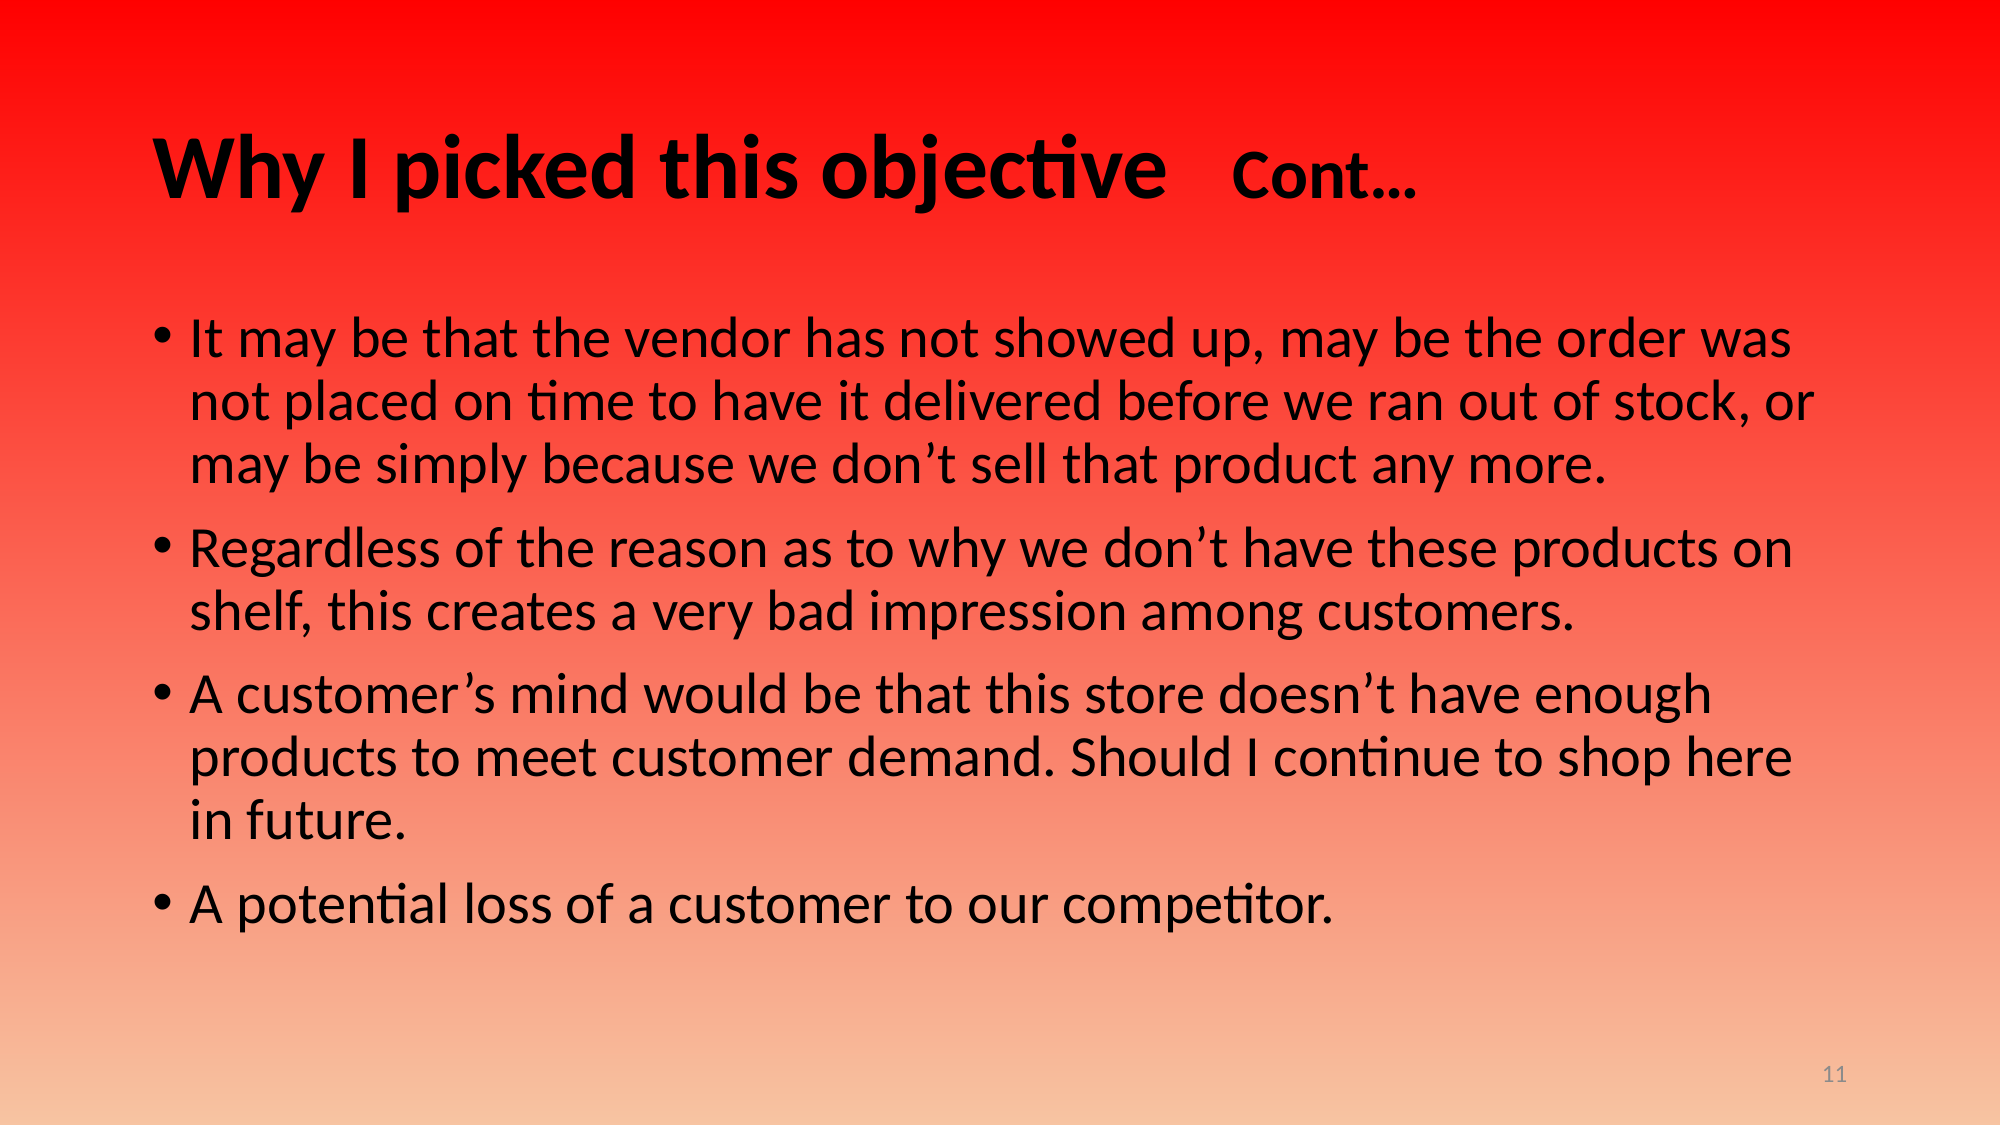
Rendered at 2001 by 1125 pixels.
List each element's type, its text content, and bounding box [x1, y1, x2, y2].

list It may be that the vendor has not showed up, may be the order was not placed on time to have it delivered before we ran out of stock, or may be simply because we don’t sell that product any more. Regardless of the reason as to why we don’t have these products on shelf, this creates a very bad impression among customers. A customer’s mind would be that this store doesn’t have enough products to meet customer demand. Should I continue to shop here in future. A potential loss of a customer to our competitor. [137, 299, 1863, 1014]
slide_number 11 [1412, 1042, 1863, 1103]
table_cell 8 [0, 554, 137, 558]
title Why I picked this objective Cont… [137, 59, 1863, 278]
table_cell 8 [1863, 554, 2000, 558]
